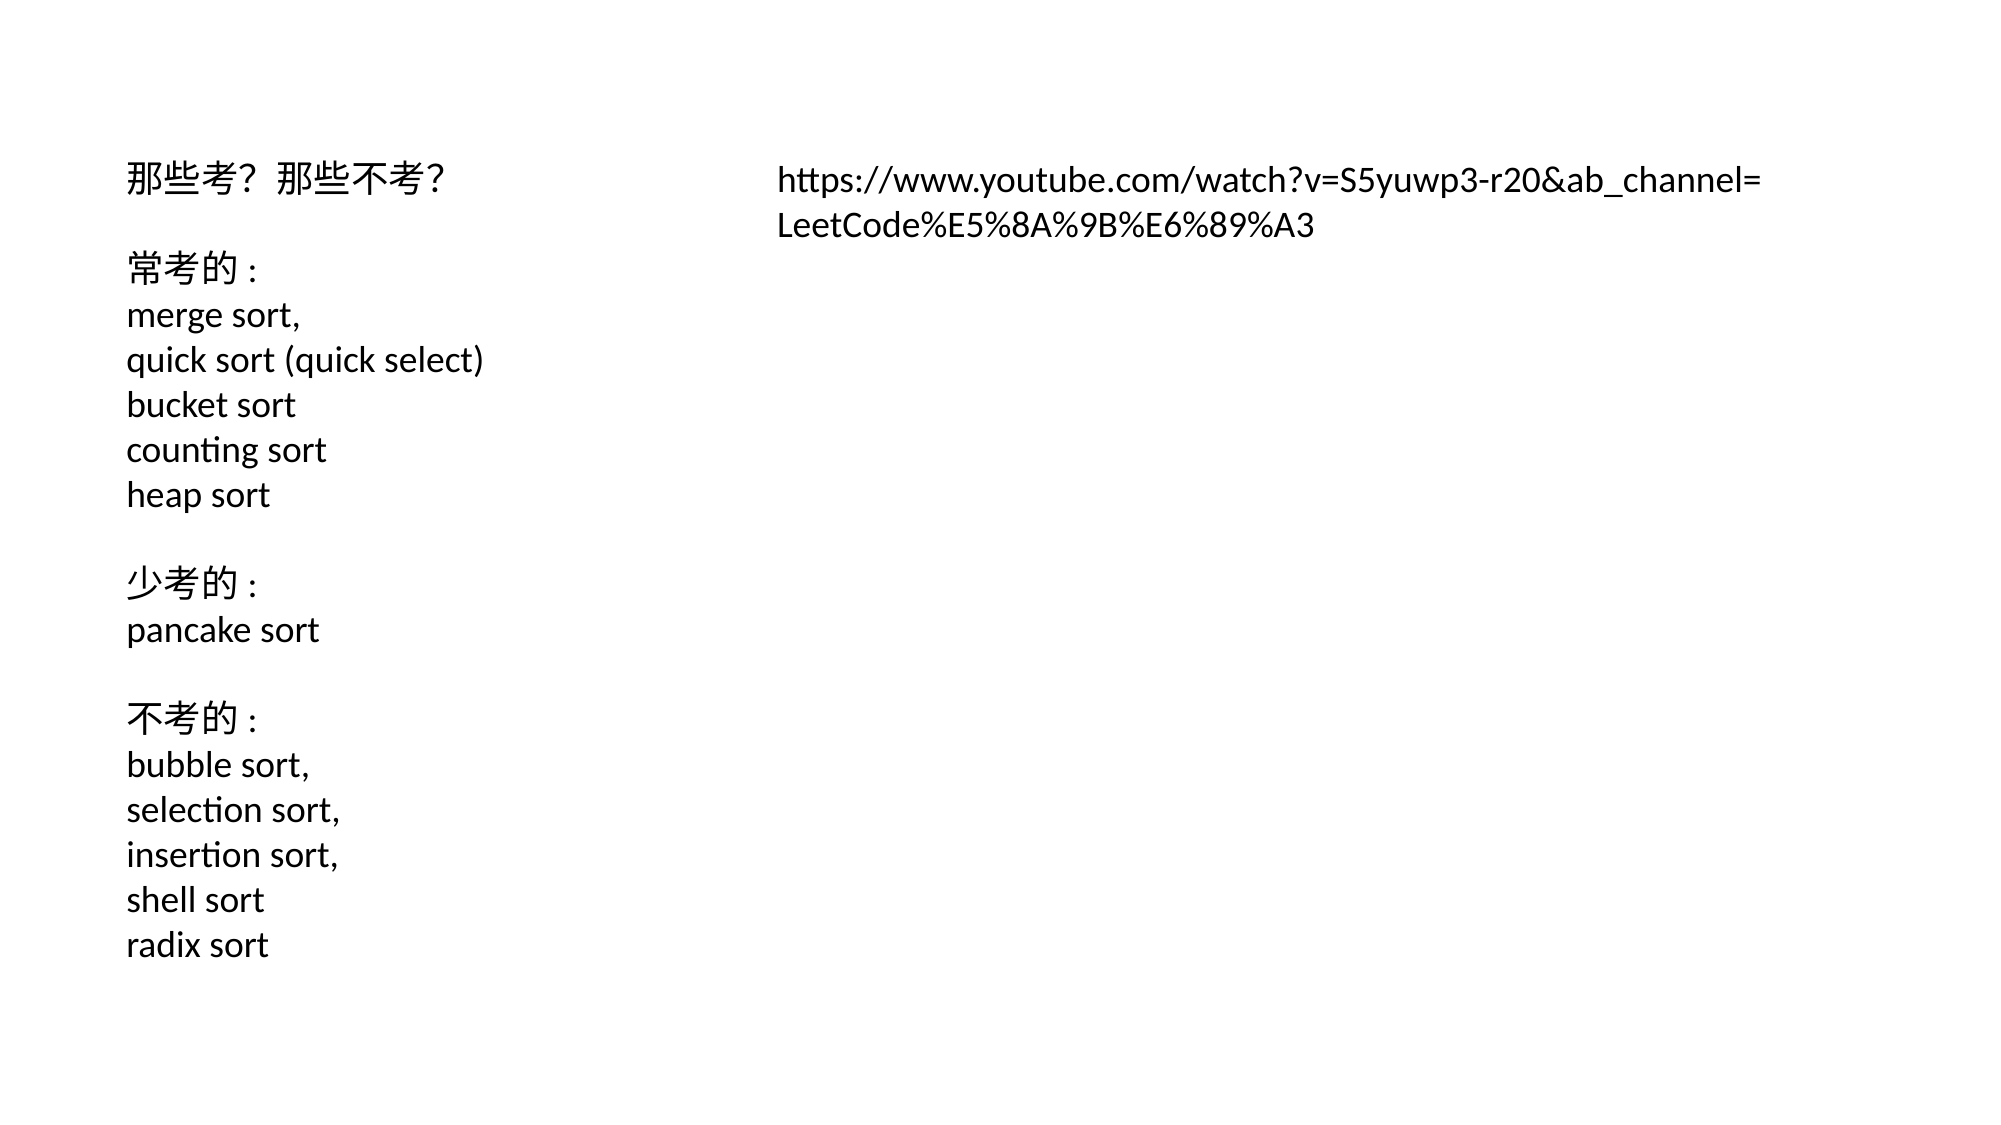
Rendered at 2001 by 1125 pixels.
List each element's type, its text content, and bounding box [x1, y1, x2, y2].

text_box 那些考？那些不考？ 常考的: merge sort, quick sort (quick select) bucket sort counting sort heap sort 少考的: pancake sort 不考的: bubble sort, selection sort, insertion sort, shell sort radix sort [111, 148, 529, 973]
text_box https://www.youtube.com/watch?v=S5yuwp3-r20&ab_channel= LeetCode%E5%8A%9B%E6%89%A3 [762, 148, 1778, 253]
